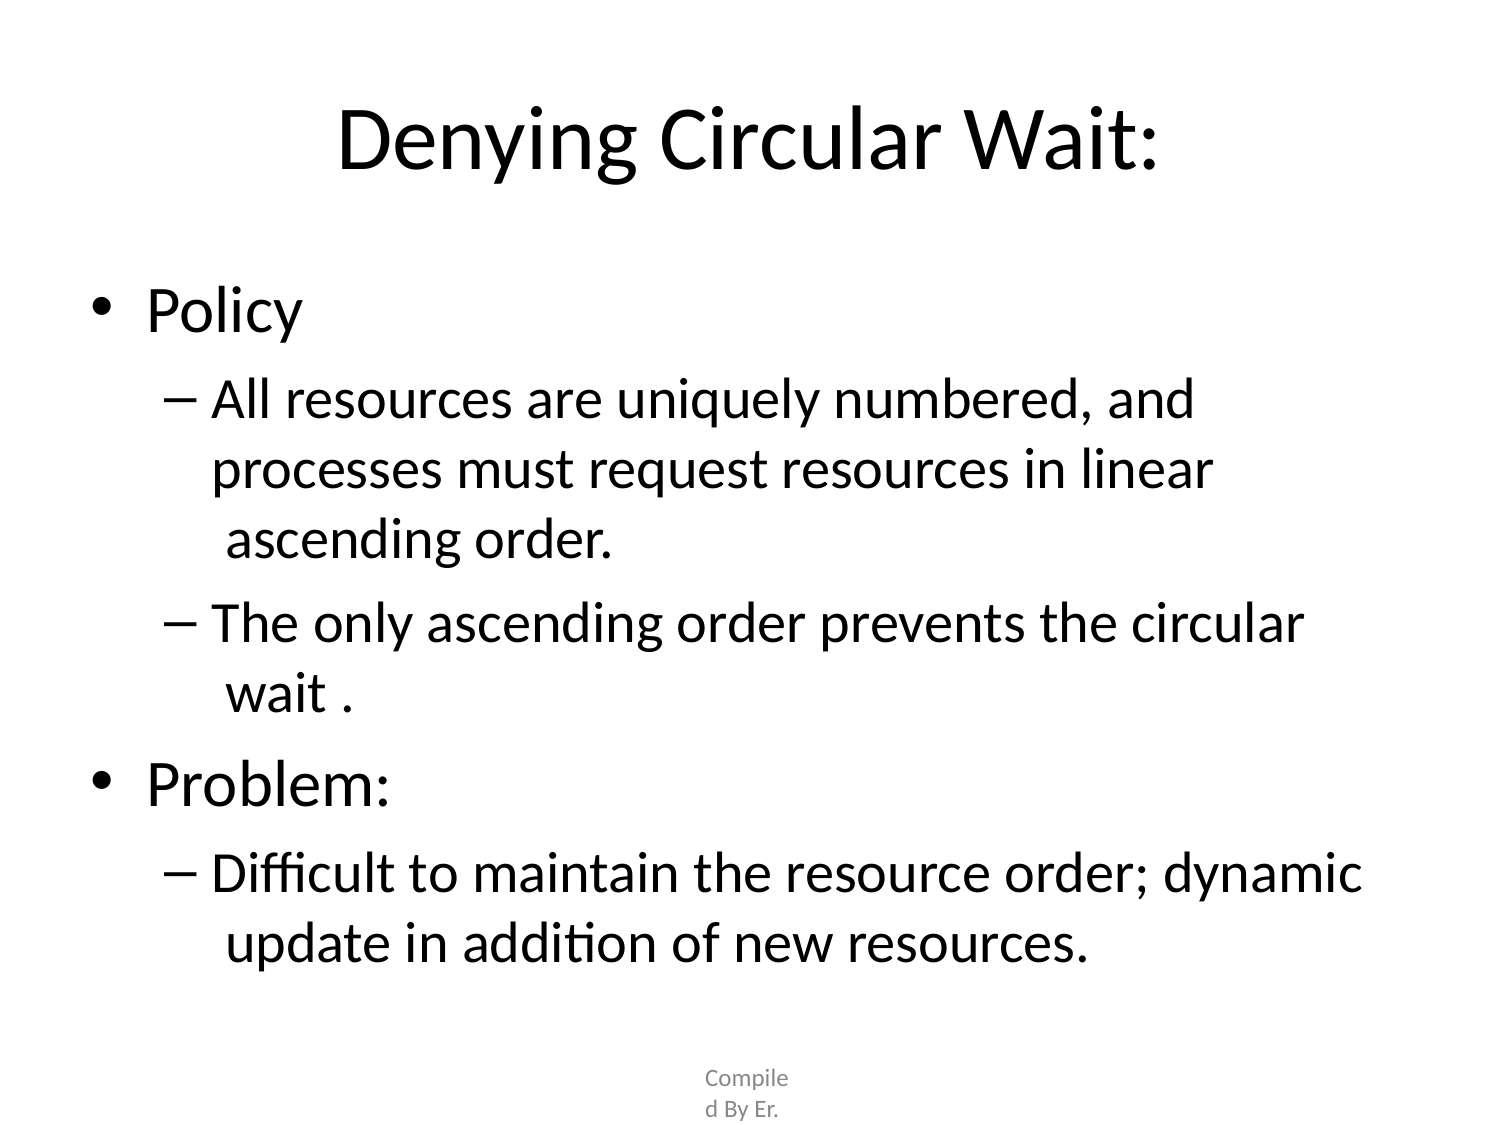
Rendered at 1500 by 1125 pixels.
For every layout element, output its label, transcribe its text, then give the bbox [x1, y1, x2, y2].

text_box Policy All resources are uniquely numbered, and processes must request resources in linear ascending order. The only ascending order prevents the circular wait . Problem: Difficult to maintain the resource order; dynamic update in addition of new resources. [87, 247, 1368, 974]
title Denying Circular Wait: [334, 75, 1167, 247]
footer Compiled By Er. Nawaraj Bhandari [703, 1060, 797, 1125]
